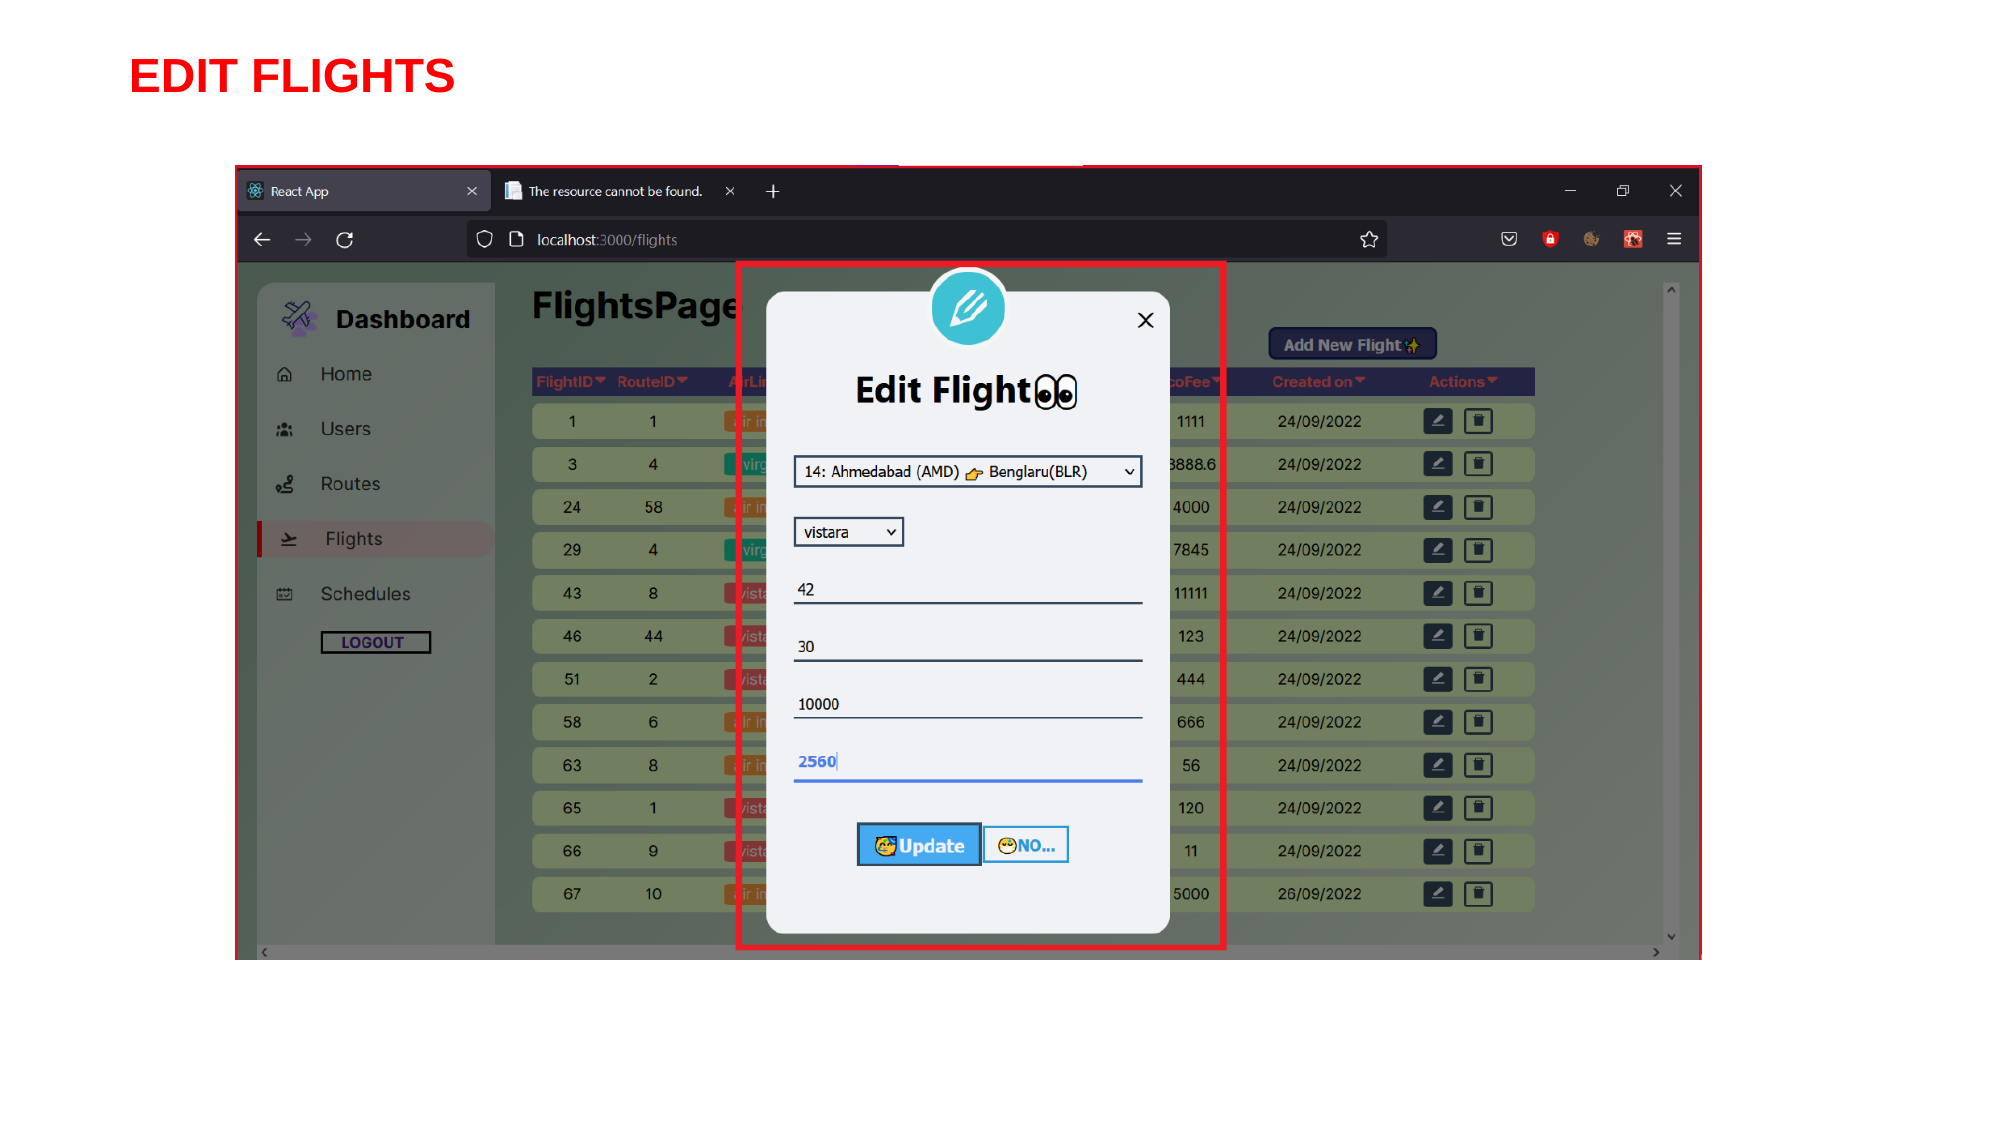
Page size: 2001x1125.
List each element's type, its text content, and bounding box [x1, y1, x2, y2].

text_box EDIT FLIGHTS [114, 37, 1823, 110]
picture [235, 165, 1702, 960]
